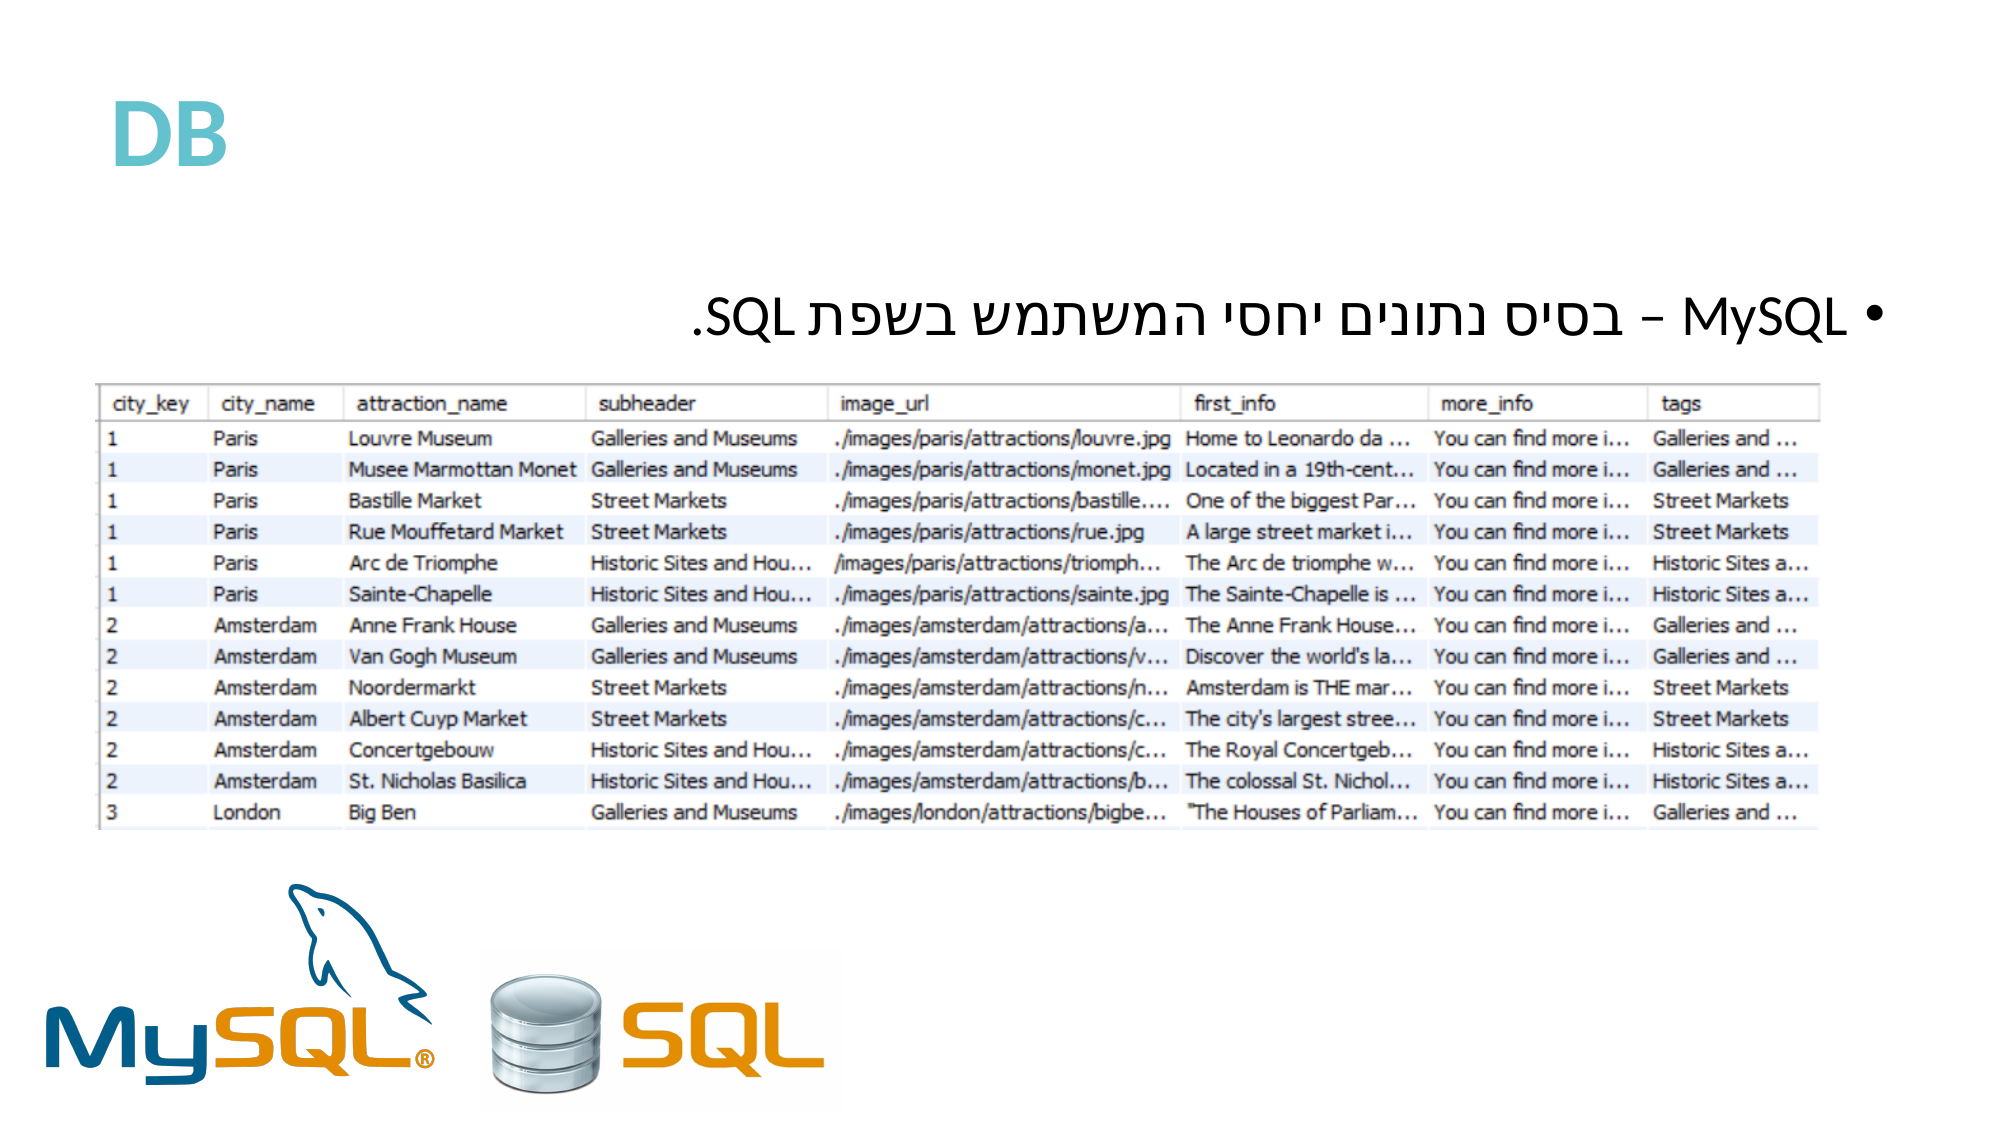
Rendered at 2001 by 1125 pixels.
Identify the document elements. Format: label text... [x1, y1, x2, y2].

title DB [95, 0, 1900, 270]
picture [95, 383, 1821, 830]
list MySQL – בסיס נתונים יחסי המשתמש בשפת SQL. [95, 277, 1900, 992]
picture [45, 883, 435, 1085]
picture [479, 949, 843, 1112]
